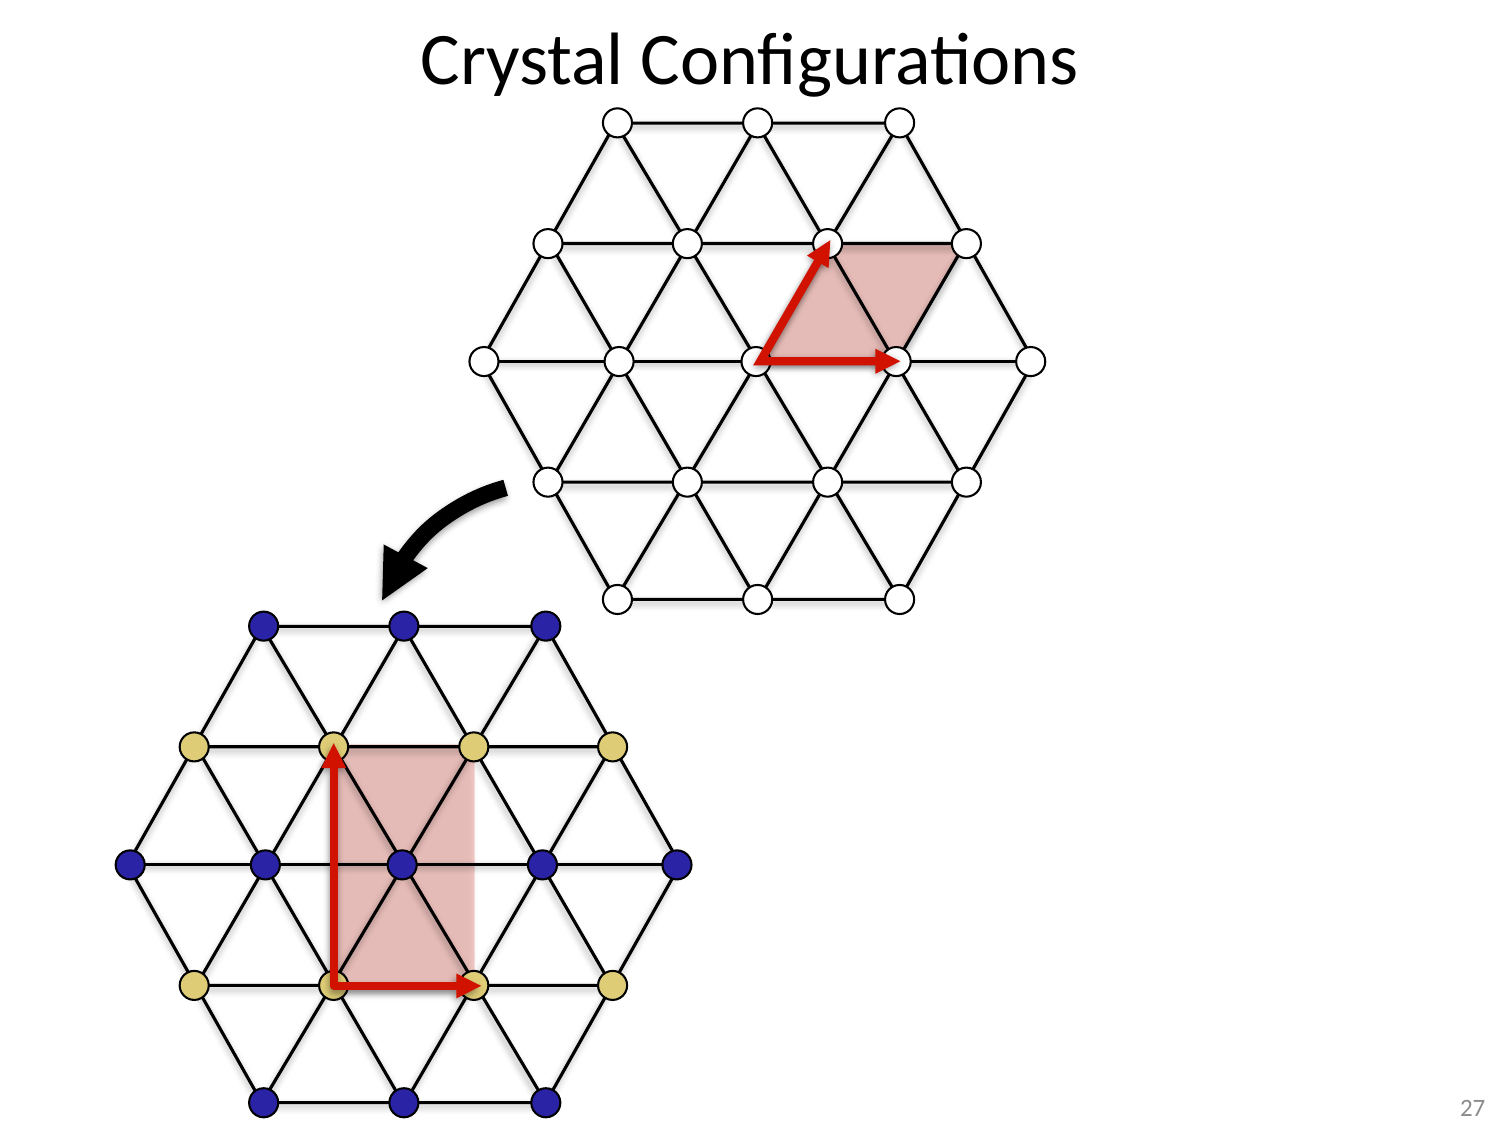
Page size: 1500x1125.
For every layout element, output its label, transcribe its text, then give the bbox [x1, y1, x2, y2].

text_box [115, 611, 692, 1118]
text_box [381, 502, 464, 609]
title Crystal Configurations [0, 2, 1500, 107]
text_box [469, 107, 1046, 615]
slide_number 27 [1188, 1088, 1500, 1125]
